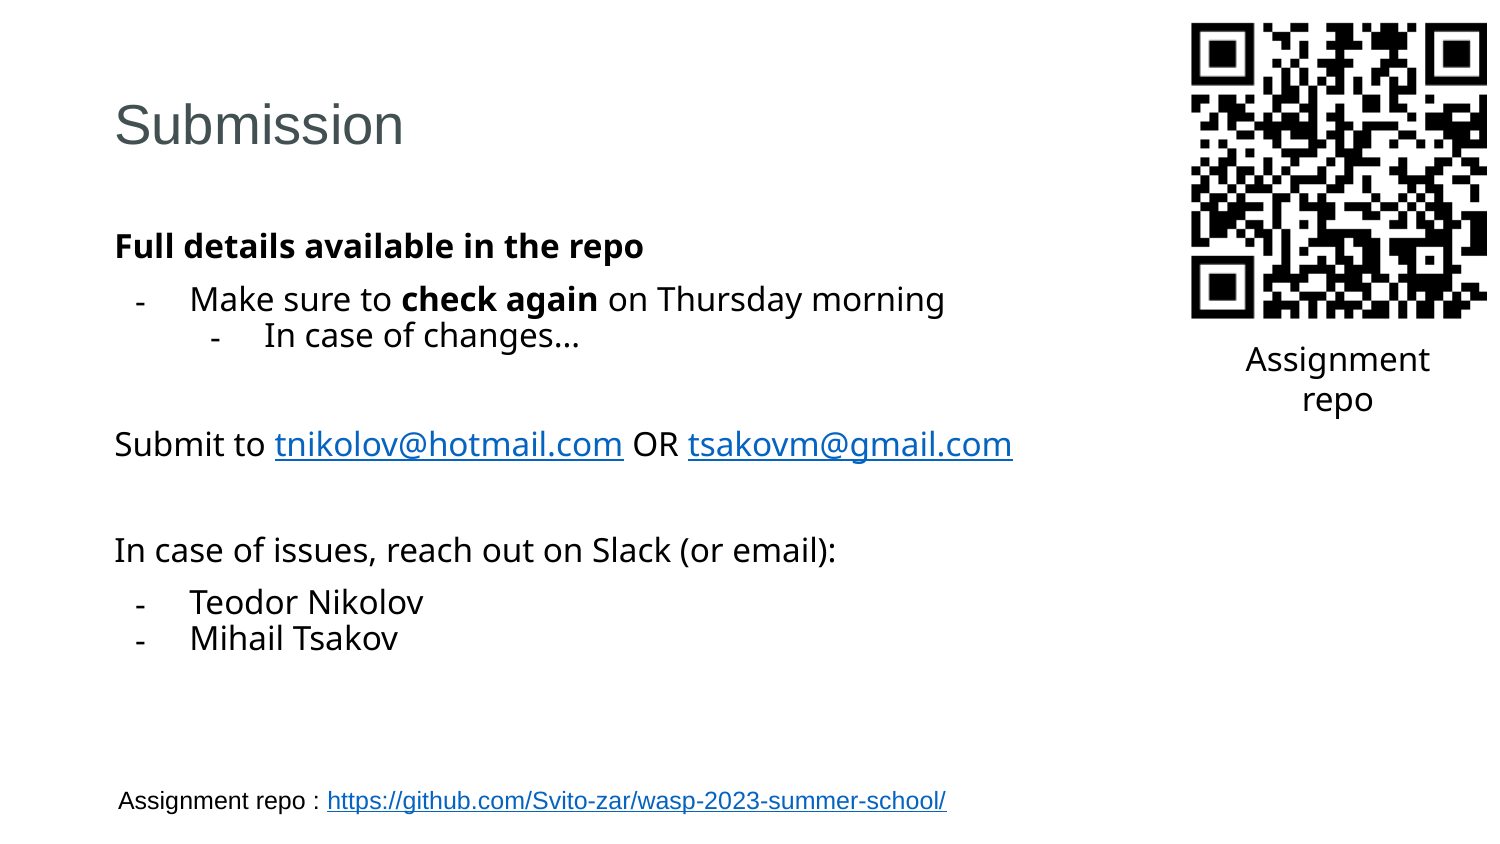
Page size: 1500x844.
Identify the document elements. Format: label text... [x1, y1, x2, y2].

title Submission [103, 44, 1184, 208]
picture [1189, 18, 1487, 321]
list Full details available in the repo Make sure to check again on Thursday morning In case of changes… Submit to tnikolov@hotmail.com OR tsakovm@gmail.com In case of issues, reach out on Slack (or email): Teodor Nikolov Mihail Tsakov [103, 224, 1397, 760]
text_box Assignment repo [1227, 328, 1449, 422]
text_box Assignment repo : https://github.com/Svito-zar/wasp-2023-summer-school/ [103, 769, 1367, 830]
